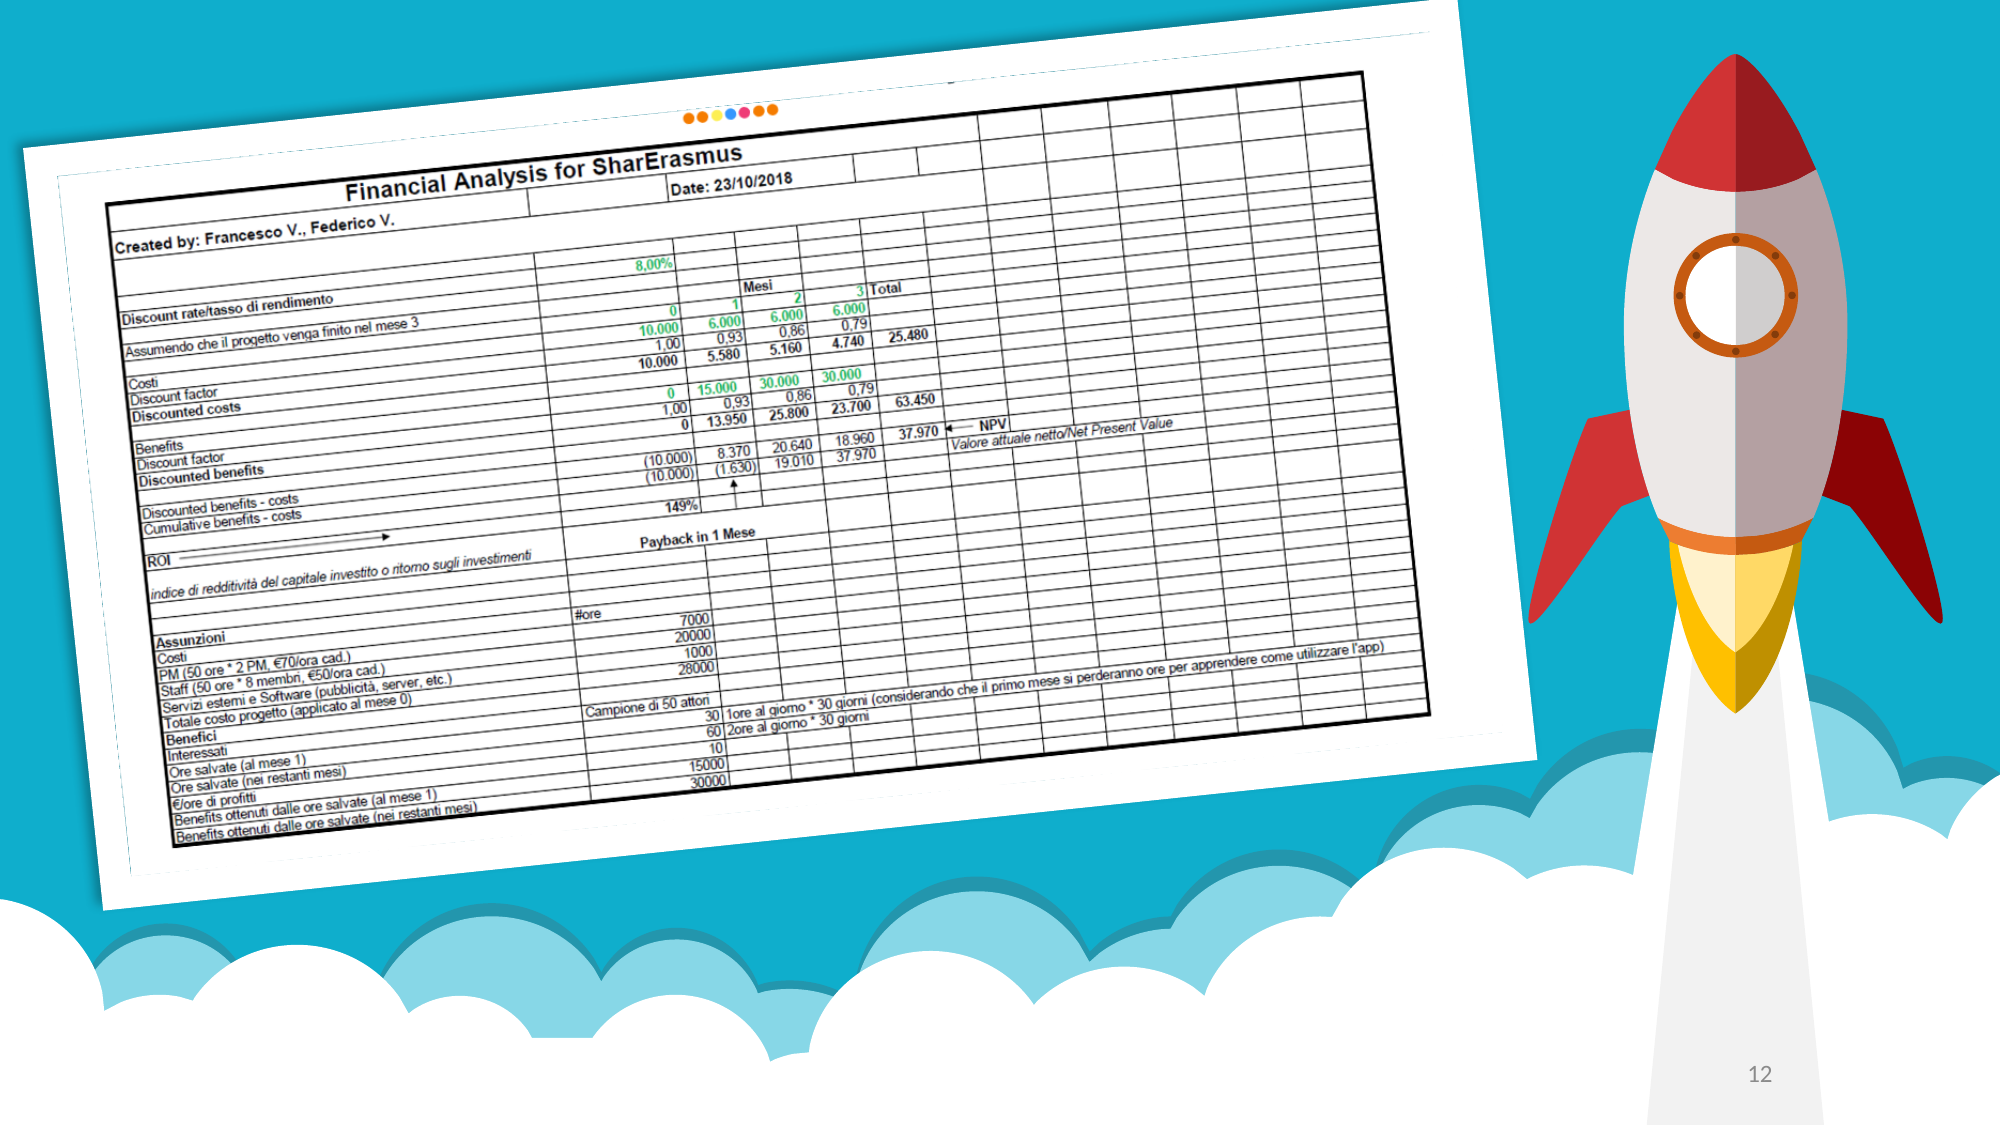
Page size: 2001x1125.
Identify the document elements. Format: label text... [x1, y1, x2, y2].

picture [59, 33, 1502, 876]
slide_number 12 [1412, 1042, 1788, 1103]
